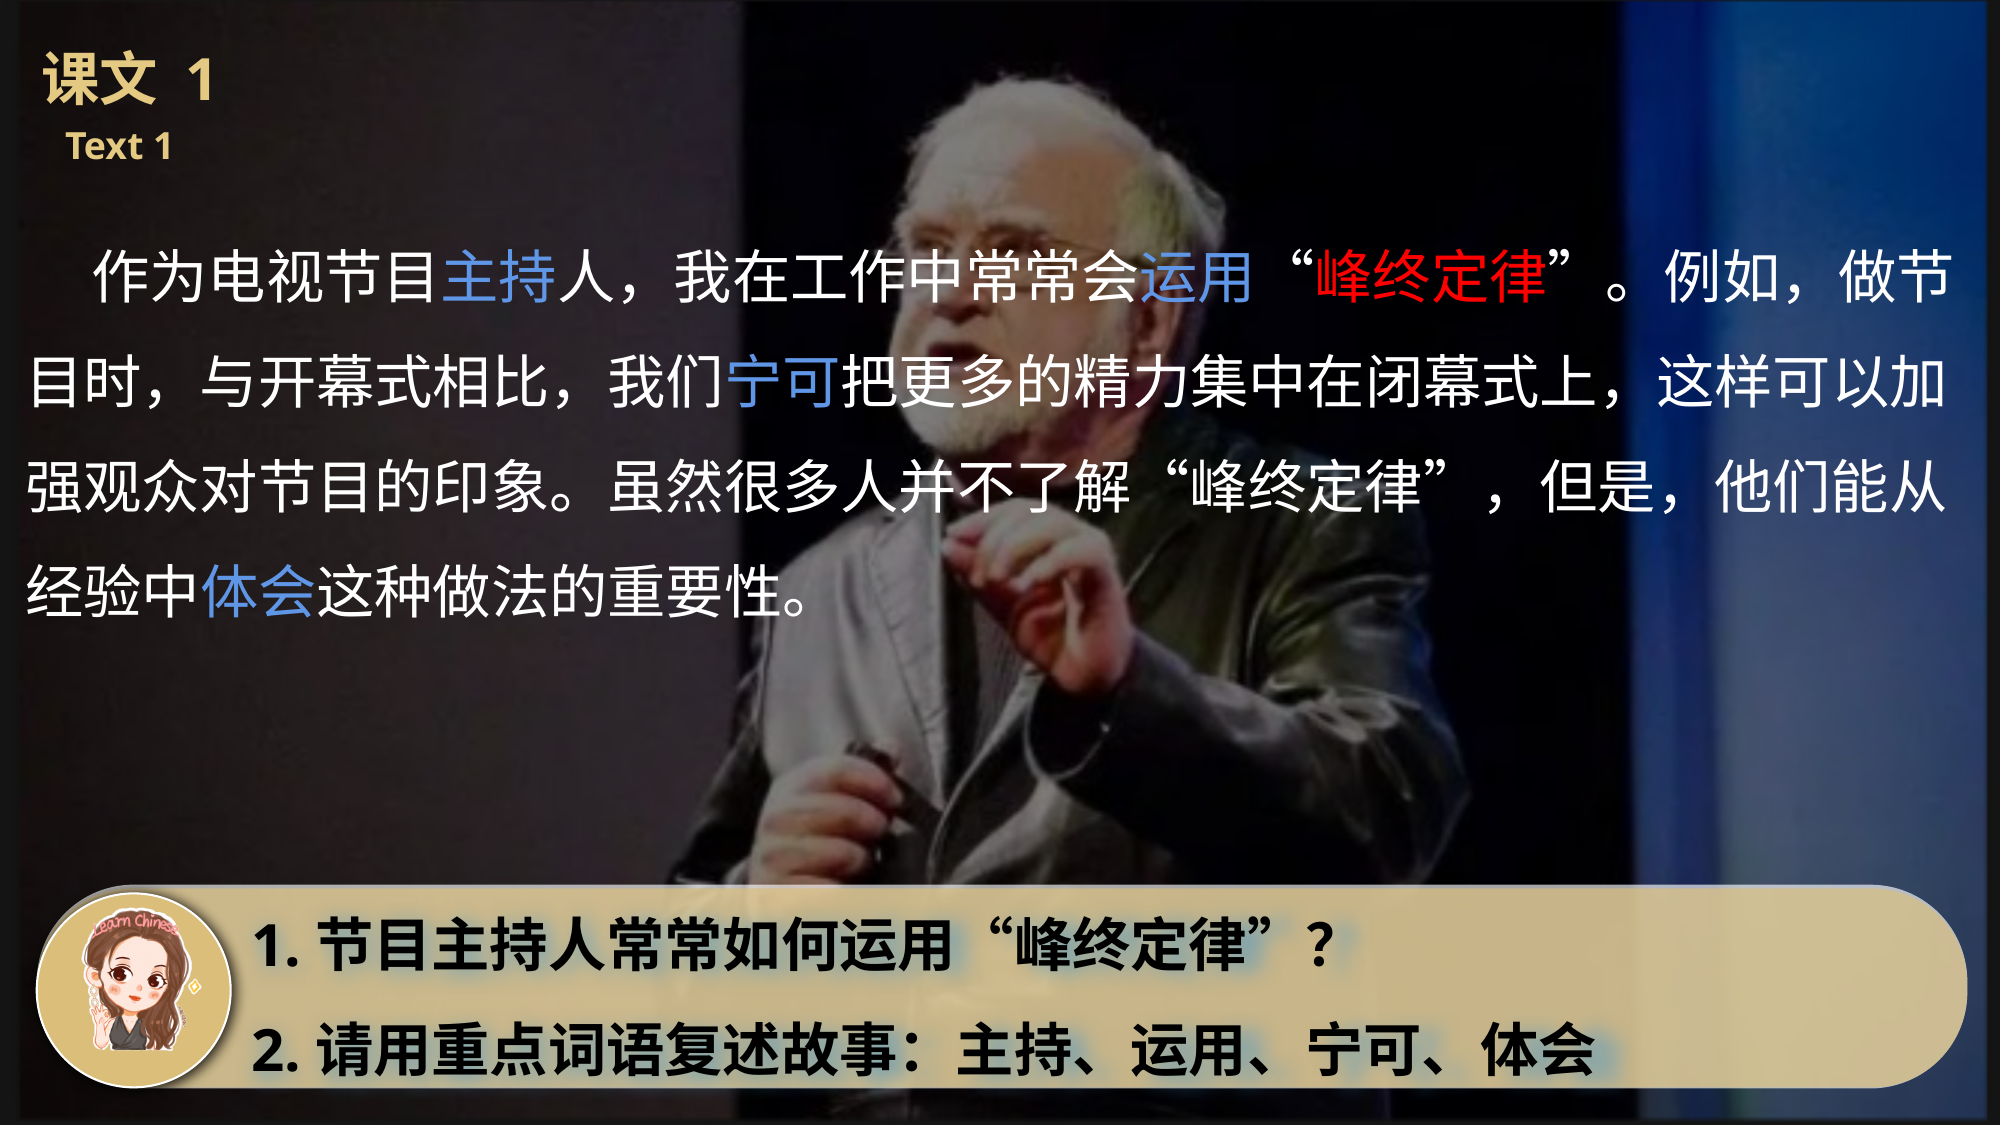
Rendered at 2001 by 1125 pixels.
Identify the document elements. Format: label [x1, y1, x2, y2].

picture [0, 0, 2000, 1125]
text_box [36, 888, 233, 1088]
